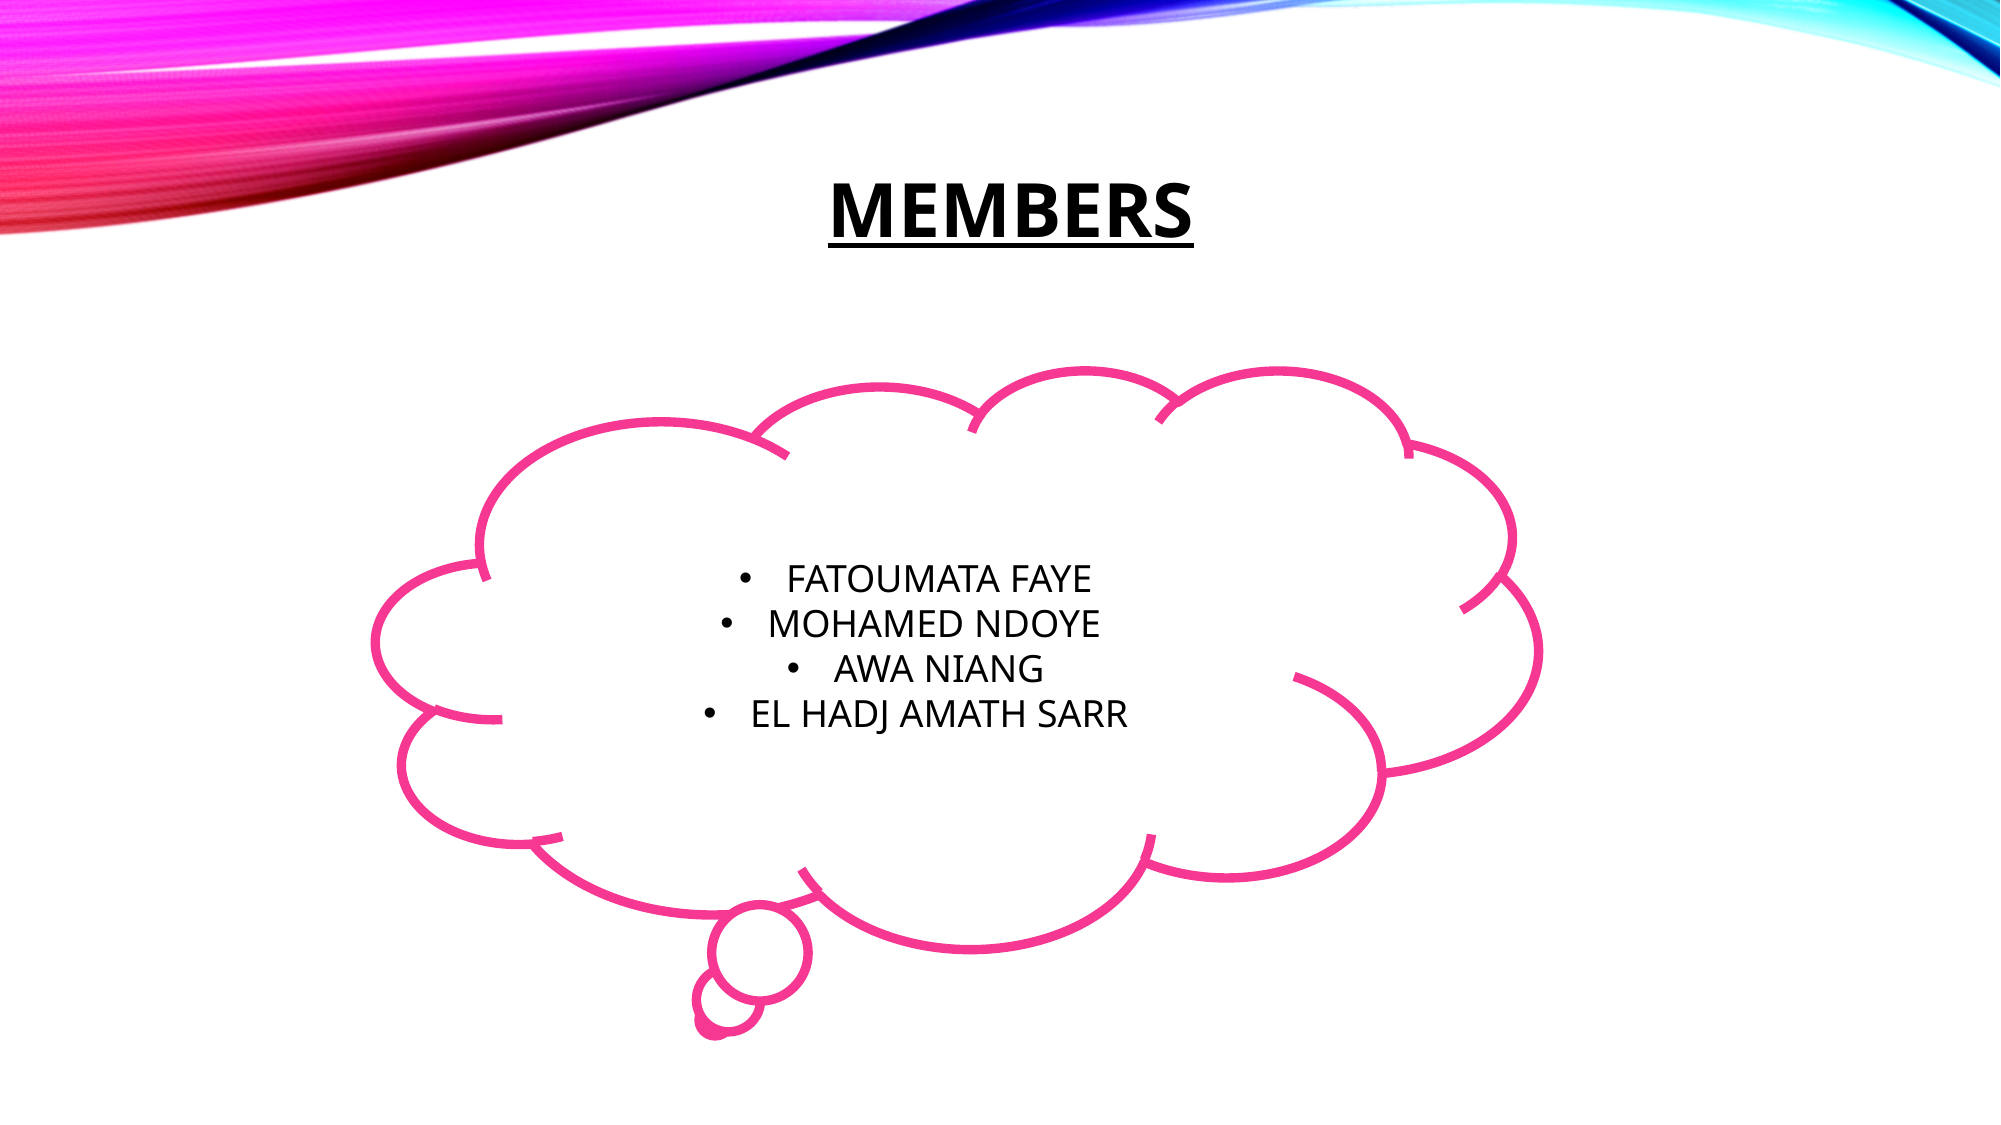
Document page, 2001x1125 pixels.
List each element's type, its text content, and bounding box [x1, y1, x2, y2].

picture [1910, 0, 2000, 45]
text_box FATOUMATA FAYE MOHAMED NDOYE AWA NIANG EL HADJ AMATH SARR [374, 369, 1540, 1037]
picture [0, 0, 2000, 237]
text_box MEMBERS [812, 154, 1210, 260]
picture [1890, 0, 2000, 75]
